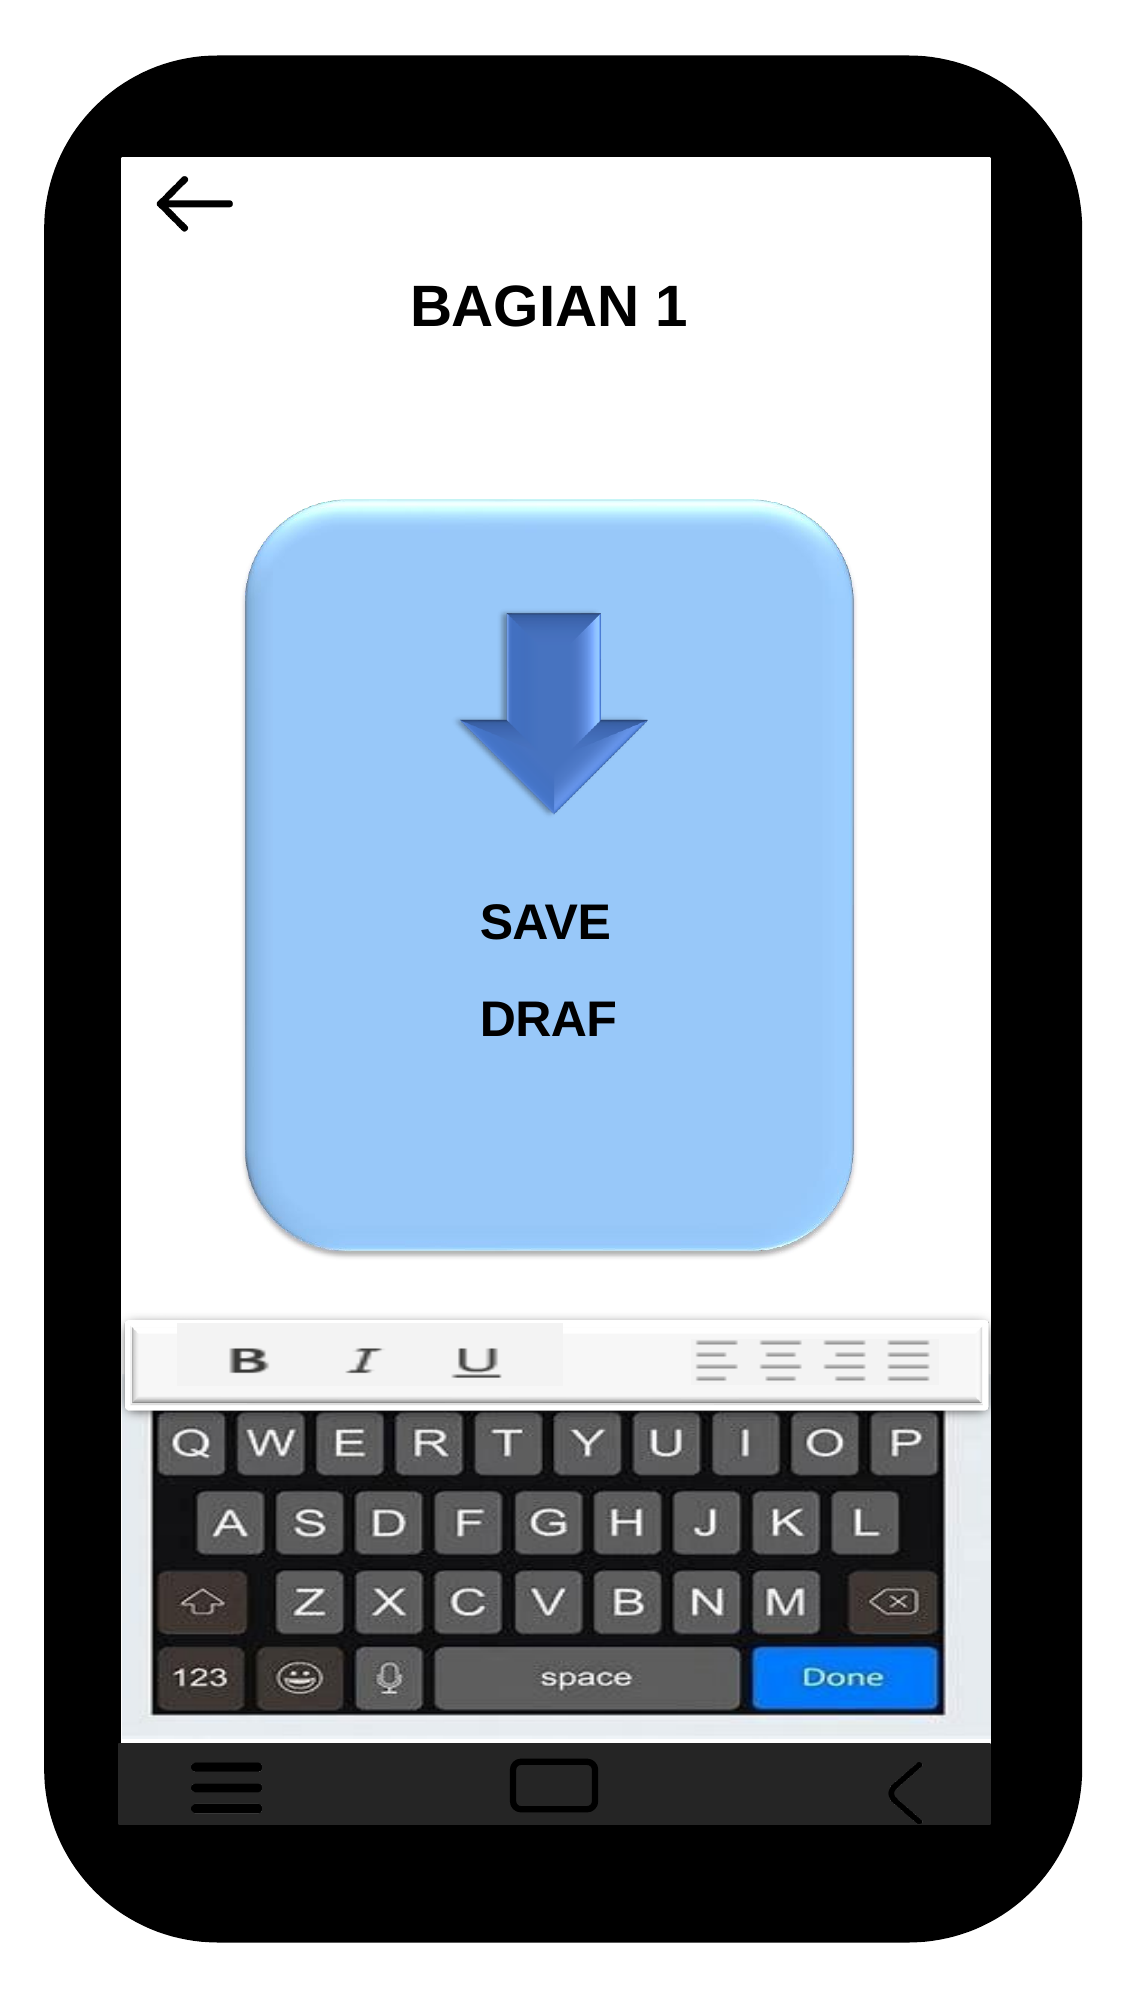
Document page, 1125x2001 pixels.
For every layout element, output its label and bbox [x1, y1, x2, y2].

text_box [120, 157, 992, 495]
text_box [110, 496, 1004, 1826]
